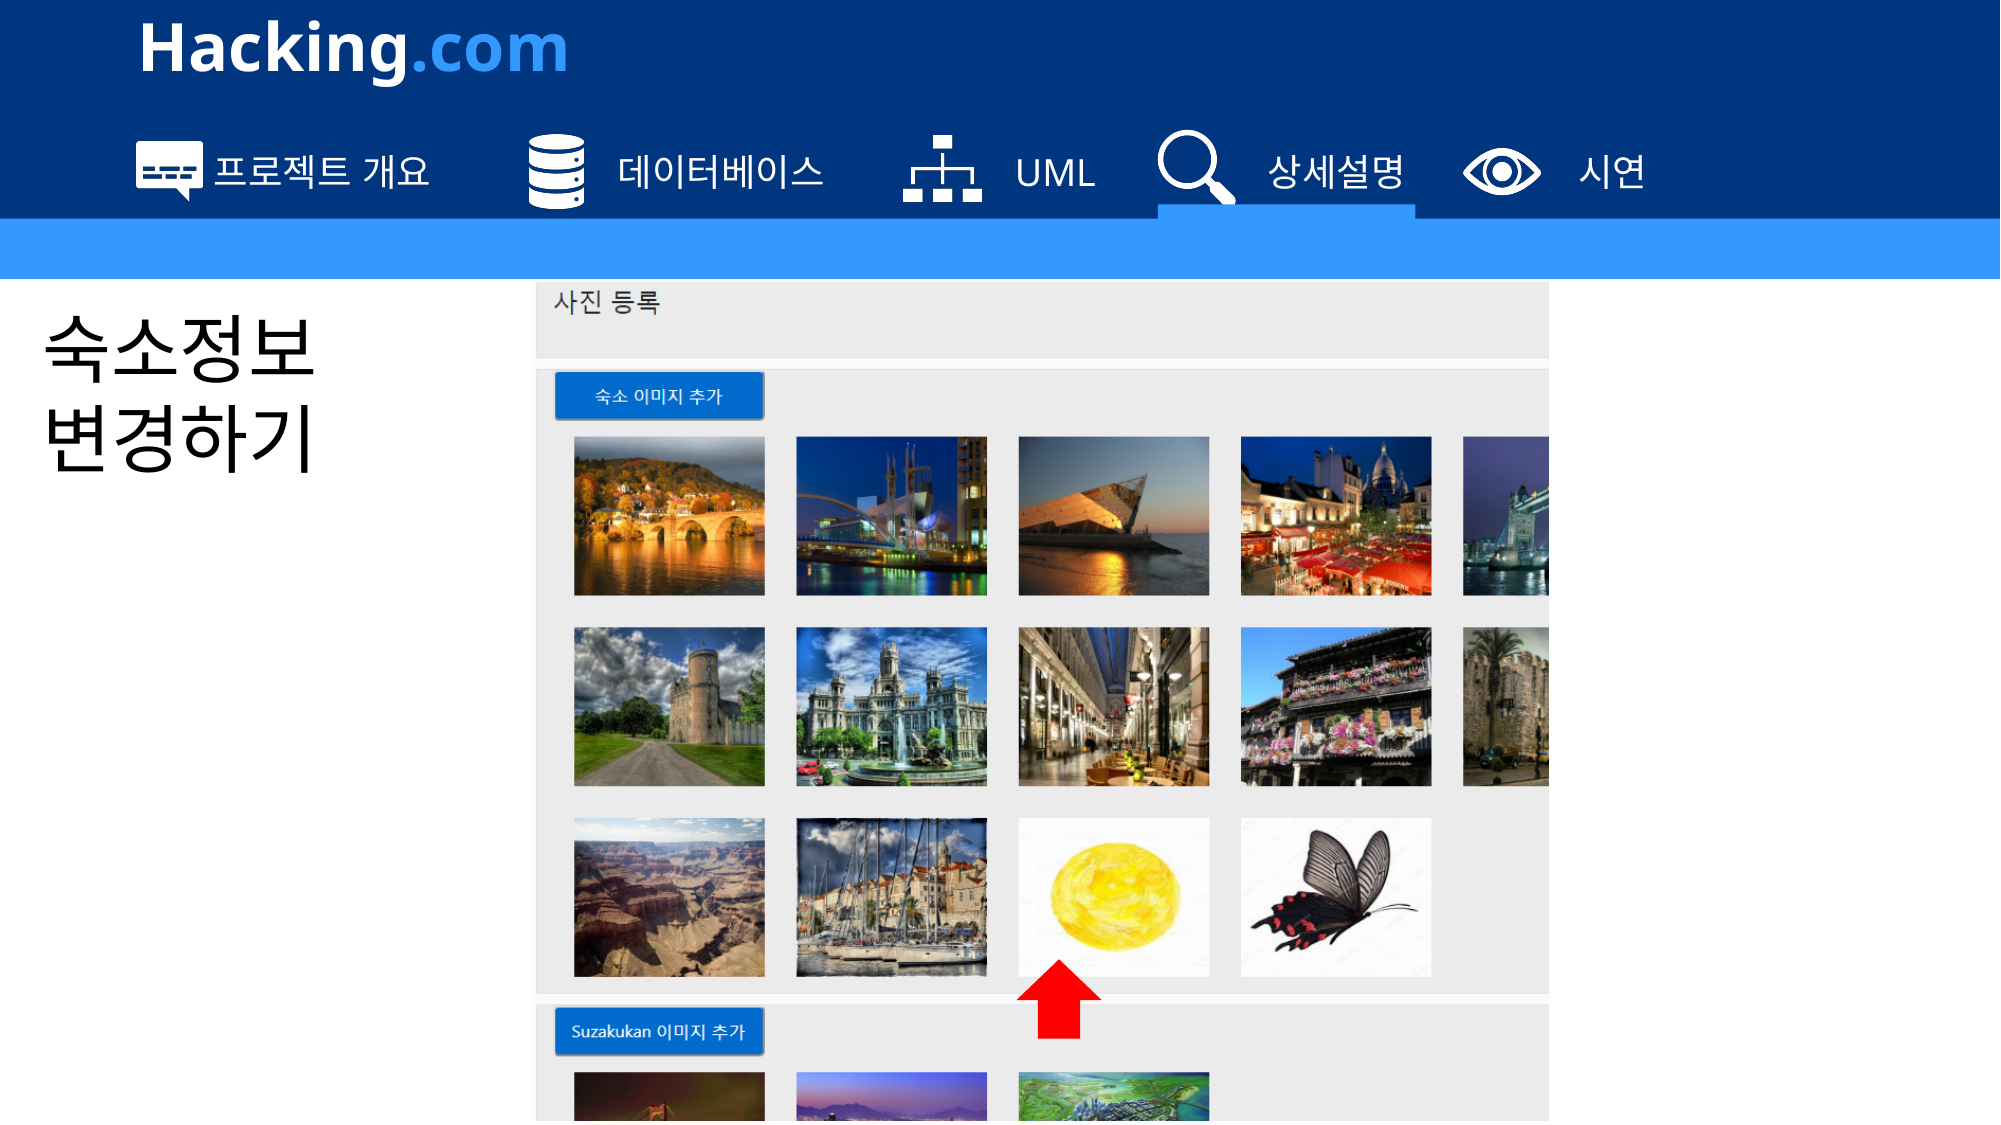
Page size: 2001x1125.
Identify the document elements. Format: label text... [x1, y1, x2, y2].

text_box [0, 219, 2000, 280]
picture [0, 0, 2000, 219]
picture [531, 282, 1549, 1121]
text_box 숙소정보변경하기 [27, 295, 371, 491]
